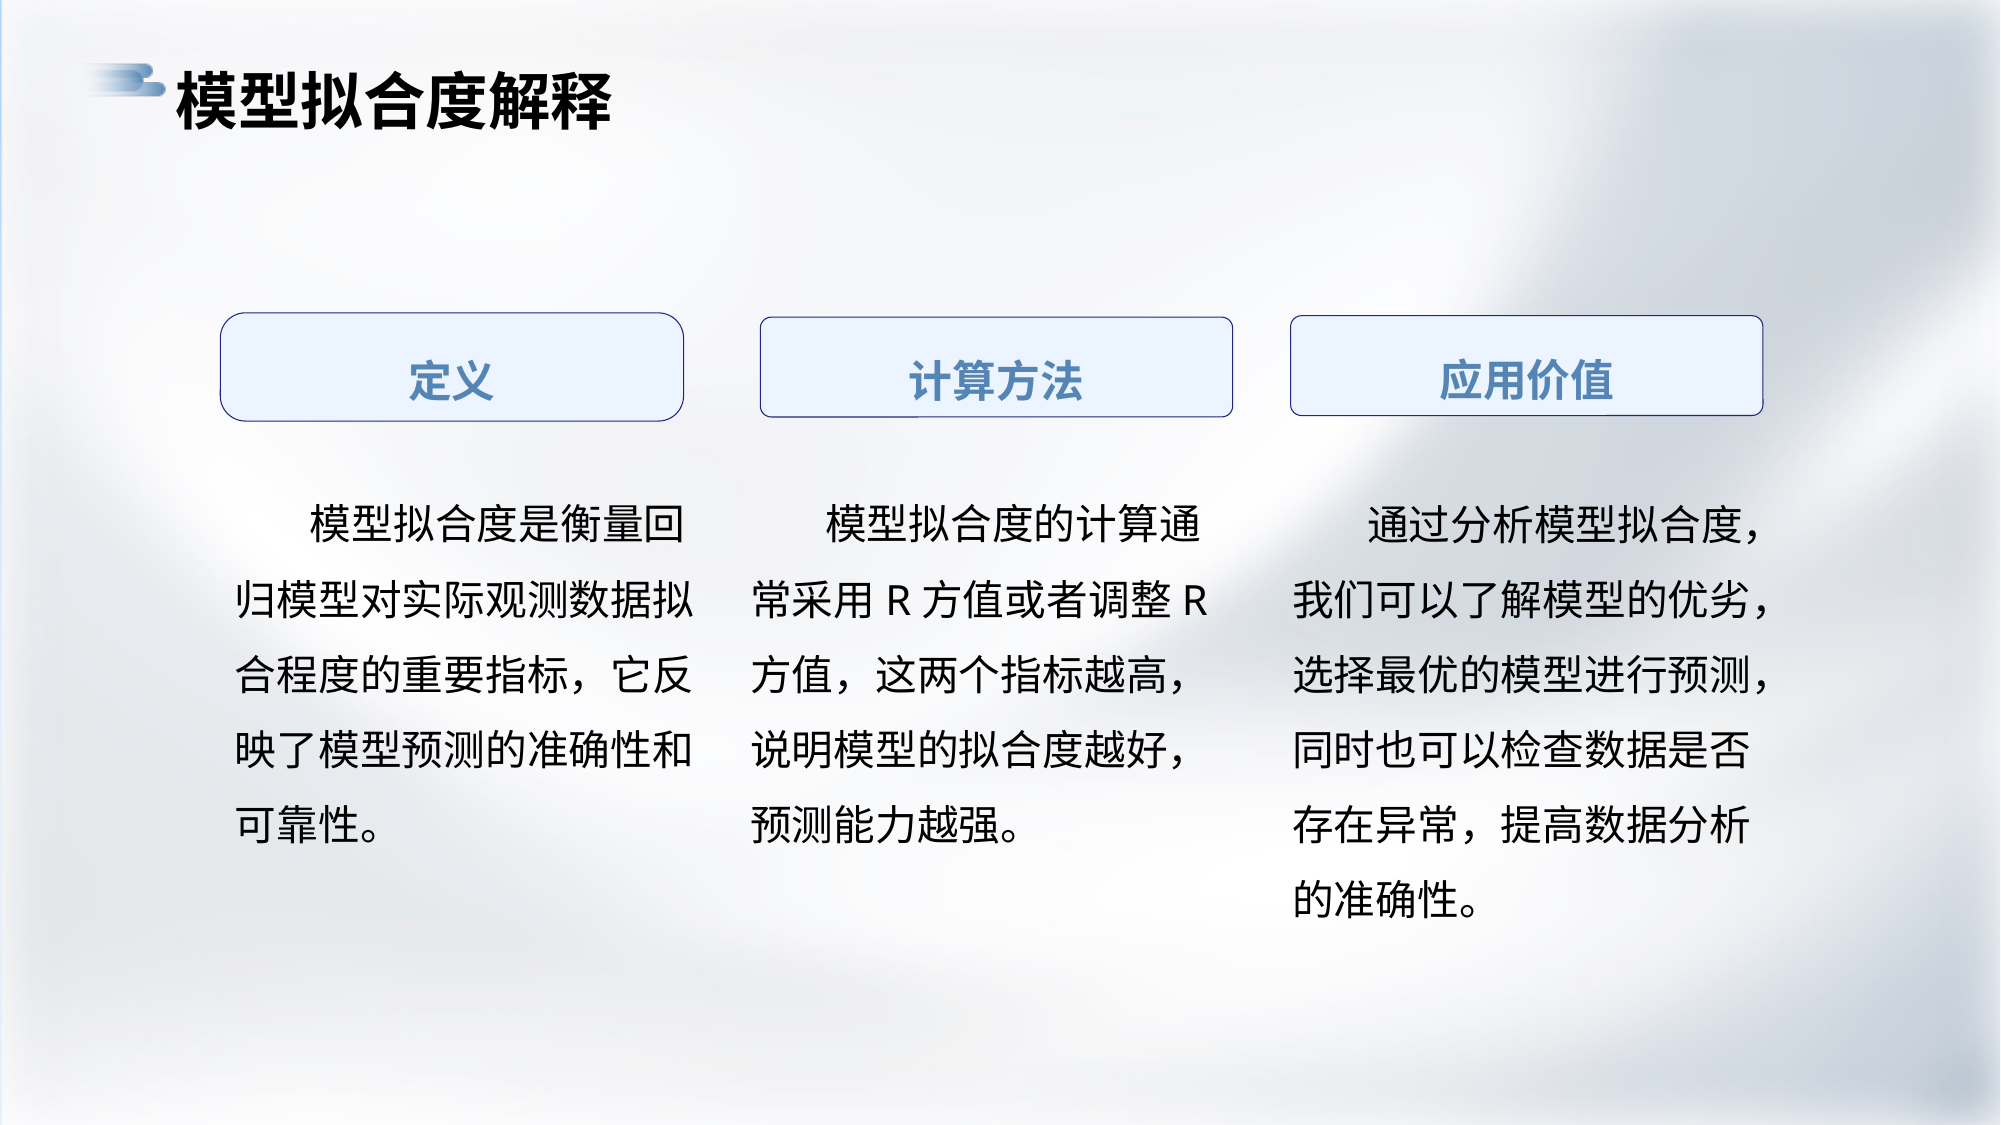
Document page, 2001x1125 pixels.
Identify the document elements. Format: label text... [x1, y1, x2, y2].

text_box 应用价值 [1288, 313, 1766, 418]
text_box 模型拟合度是衡量回归模型对实际观测数据拟合程度的重要指标，它反映了模型预测的准确性和可靠性。 [218, 464, 725, 933]
text_box 模型拟合度的计算通常采用R方值或者调整R方值，这两个指标越高，说明模型的拟合度越好，预测能力越强。 [733, 464, 1240, 933]
text_box 通过分析模型拟合度，我们可以了解模型的优劣，选择最优的模型进行预测，同时也可以检查数据是否存在异常，提高数据分析的准确性。 [1275, 464, 1782, 1008]
text_box 模型拟合度解释 [159, 15, 1700, 147]
picture [0, 0, 2001, 1125]
text_box 计算方法 [758, 315, 1235, 420]
text_box 定义 [218, 310, 686, 424]
